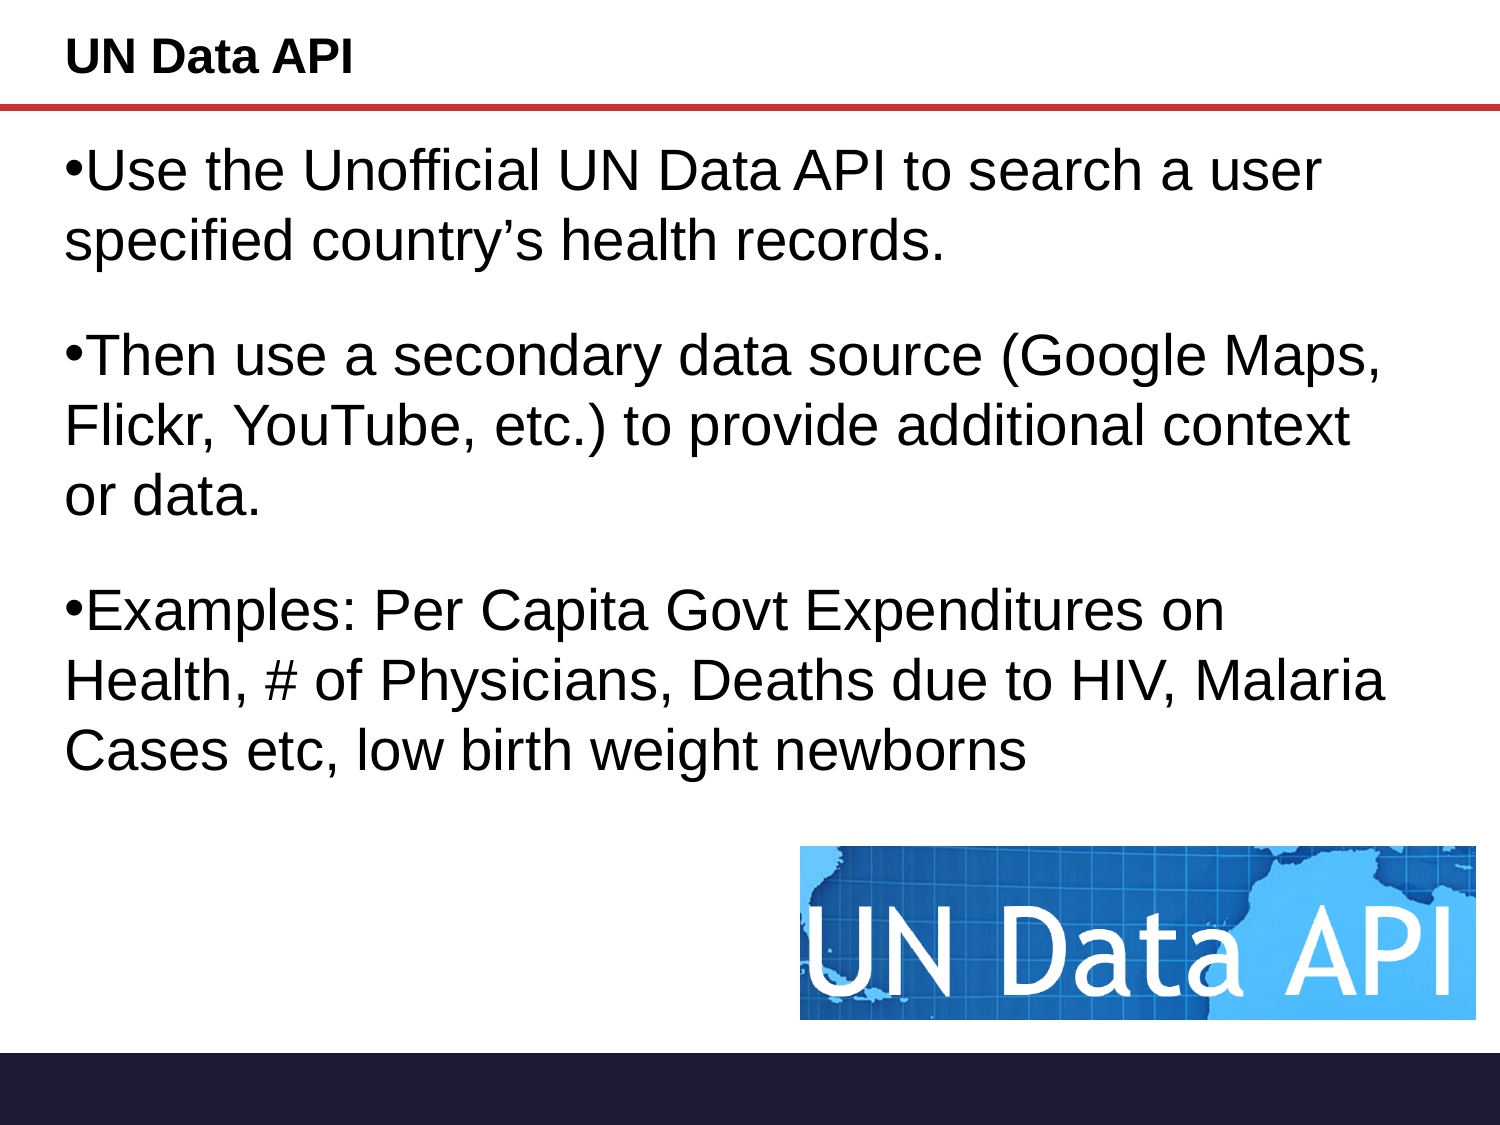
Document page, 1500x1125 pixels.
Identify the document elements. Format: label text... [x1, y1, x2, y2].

text_box UN Data API [50, 16, 1163, 91]
text_box Use the Unofficial UN Data API to search a user specified country’s health records. Then use a secondary data source (Google Maps, Flickr, YouTube, etc.) to provide additional context or data. Examples: Per Capita Govt Expenditures on Health, # of Physicians, Deaths due to HIV, Malaria Cases etc, low birth weight newborns [49, 125, 1425, 840]
picture [799, 846, 1476, 1020]
